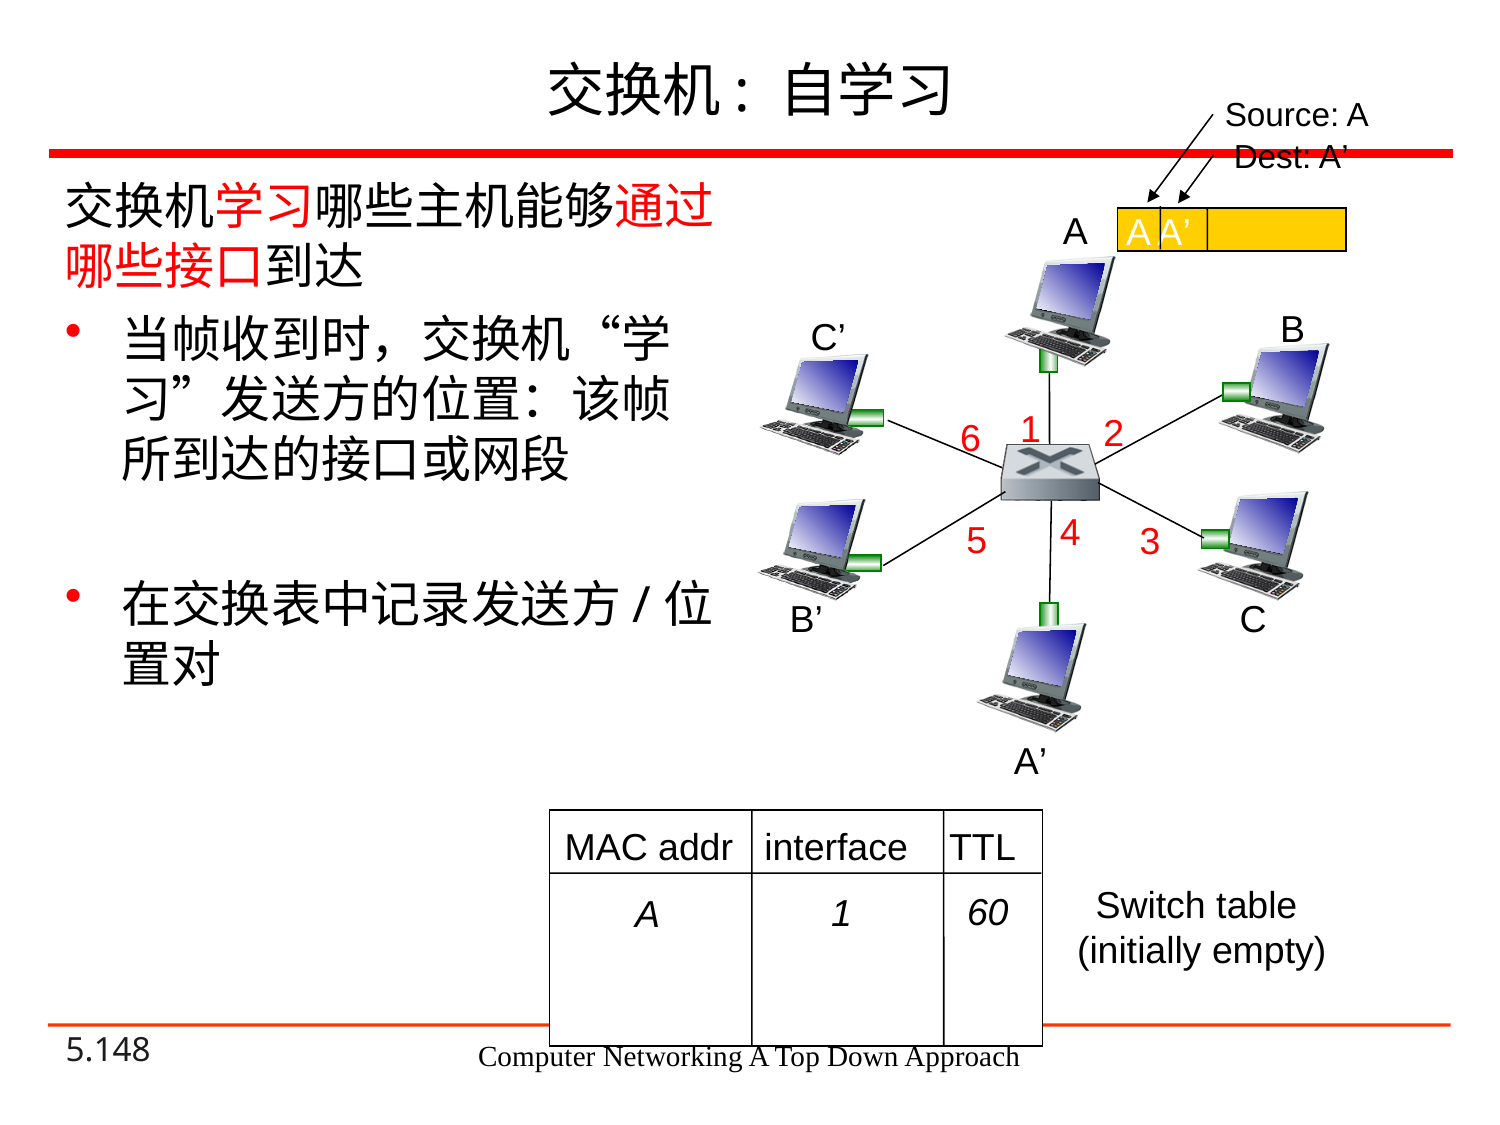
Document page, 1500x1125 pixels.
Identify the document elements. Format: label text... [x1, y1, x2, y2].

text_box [1147, 85, 1386, 204]
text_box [730, 199, 1332, 791]
text_box Switch table (initially empty) [1062, 873, 1342, 979]
title 交换机: 自学习 [49, 35, 1451, 141]
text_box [1111, 200, 1347, 262]
list 交换机学习哪些主机能够通过哪些接口到达 当帧收到时，交换机“学习”发送方的位置：该帧所到达的接口或网段 在交换表中记录发送方/位置对 [49, 166, 735, 1018]
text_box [618, 880, 1025, 943]
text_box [547, 809, 1043, 1048]
